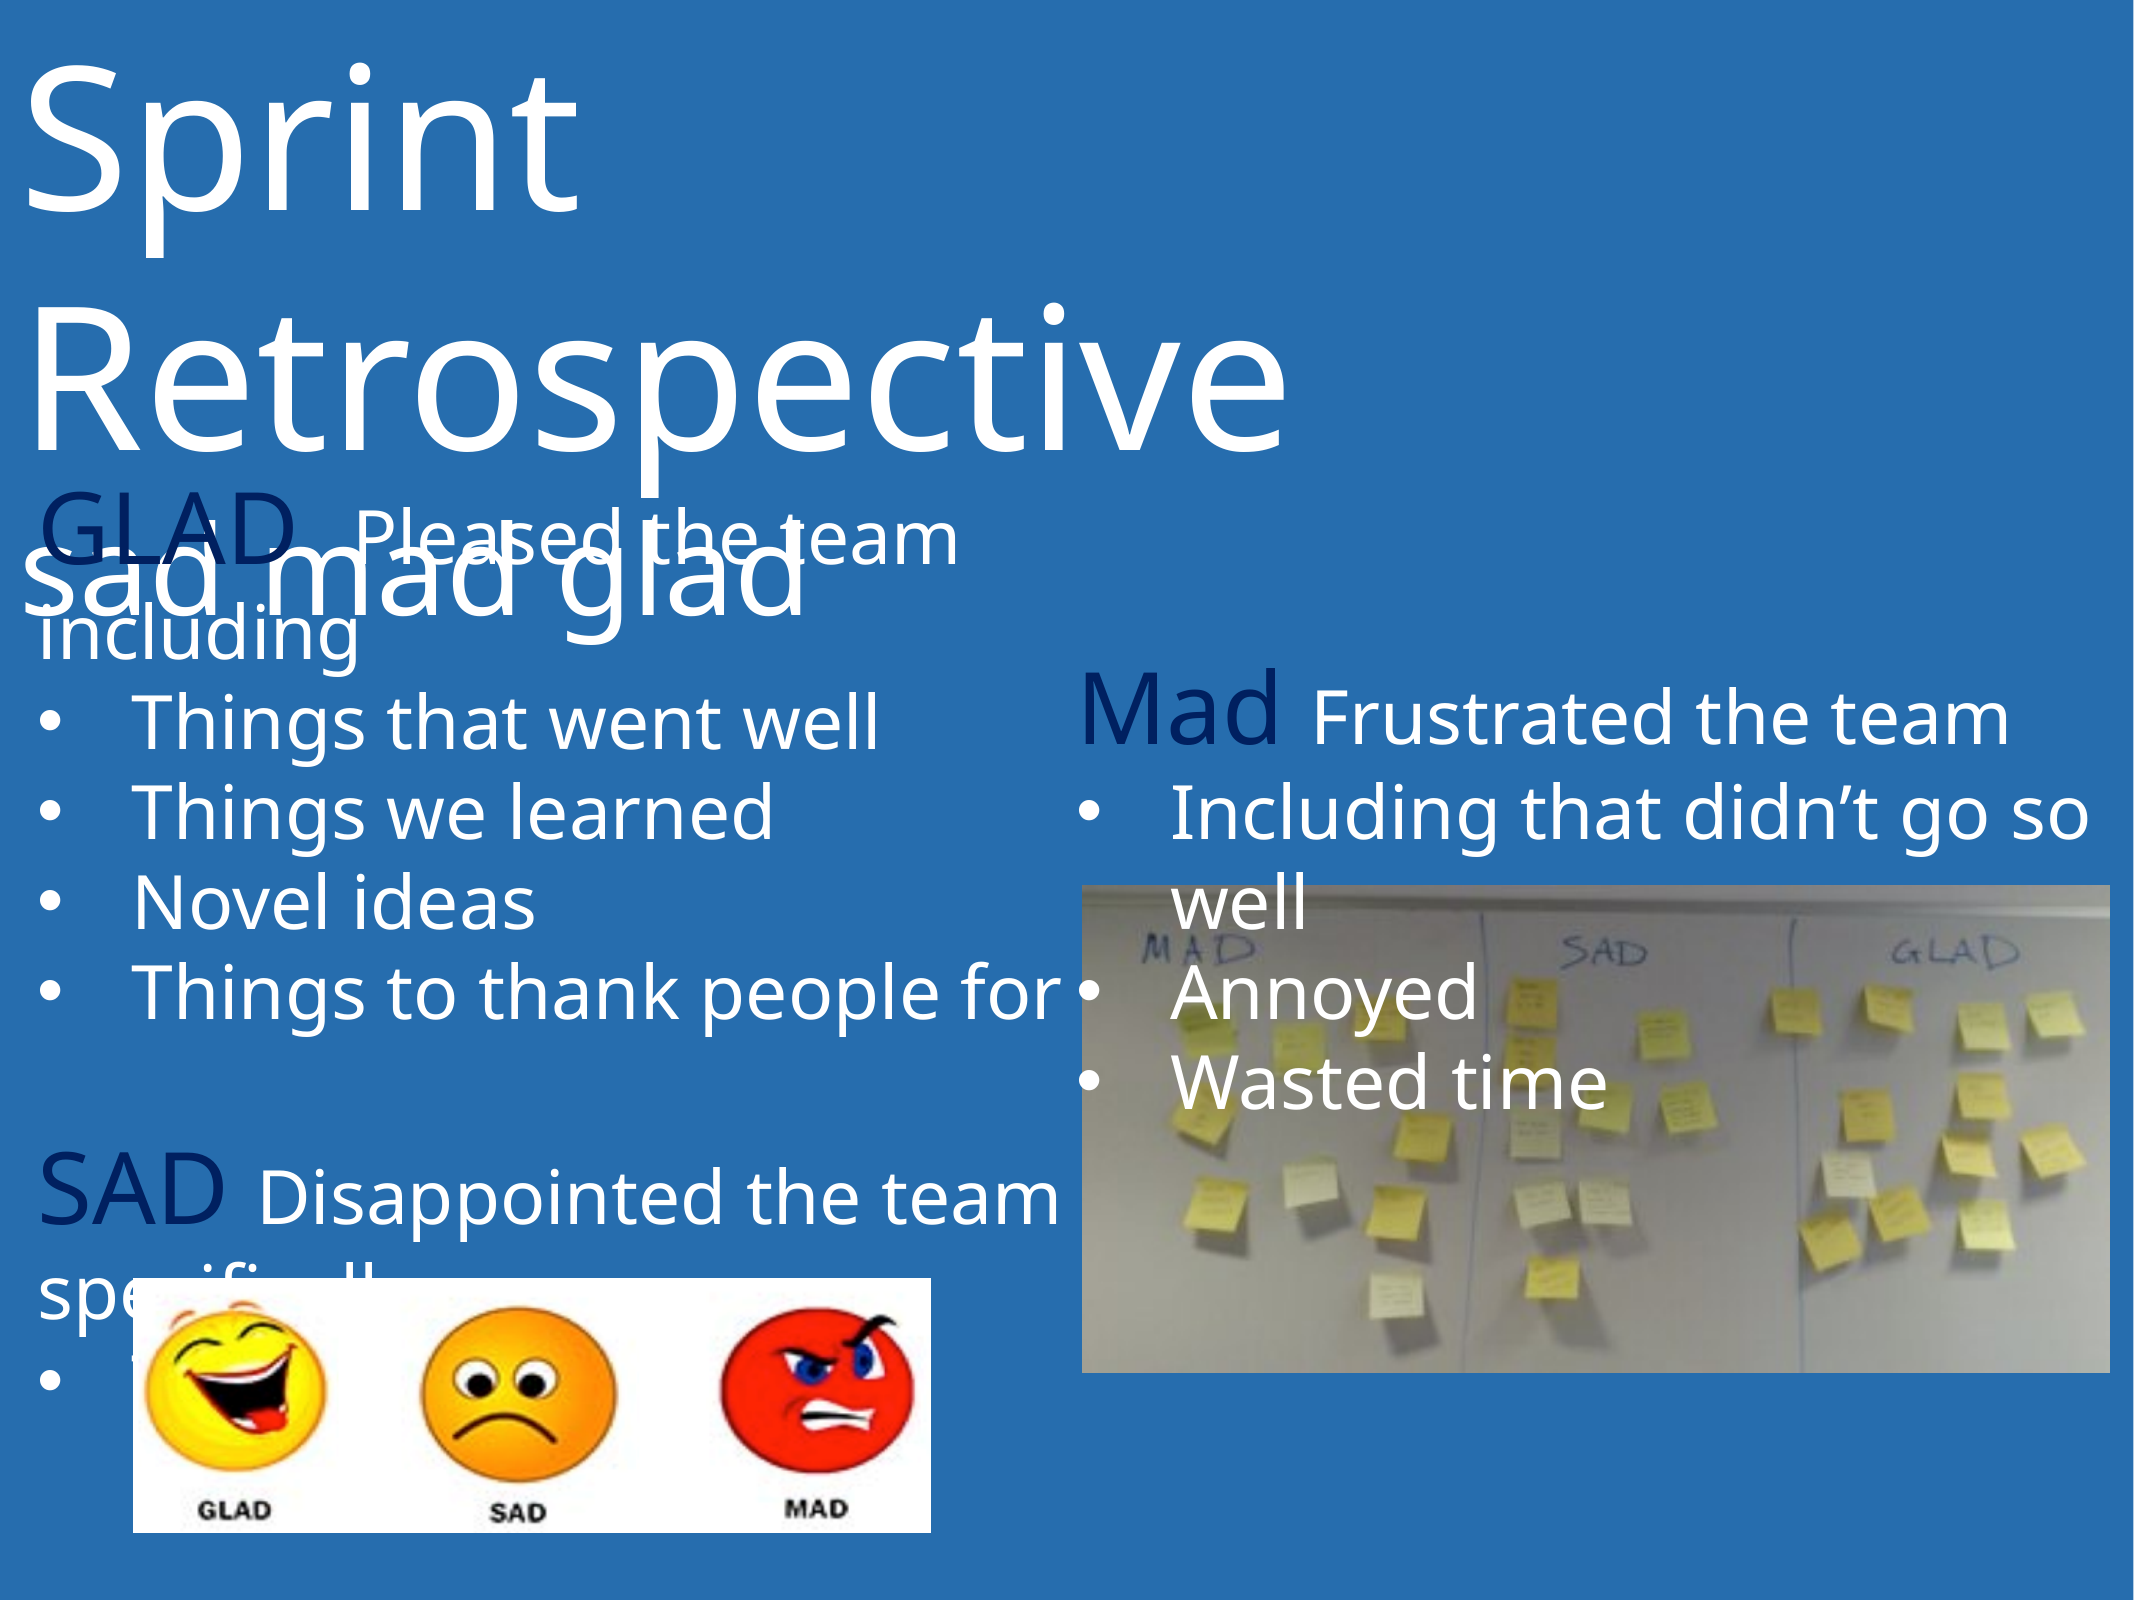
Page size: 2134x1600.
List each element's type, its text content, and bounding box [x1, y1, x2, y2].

picture [1081, 885, 2110, 1374]
title Sprint Retrospective sad mad glad [0, 0, 1919, 268]
picture [133, 1277, 931, 1533]
text_box GLAD Pleased the team including Things that went well Things we learned Novel ideas Things to thank people for SAD Disappointed the team specifically Things to improve Mad Frustrated the team Including that didn’t go so well Annoyed Wasted time [23, 457, 2130, 1600]
